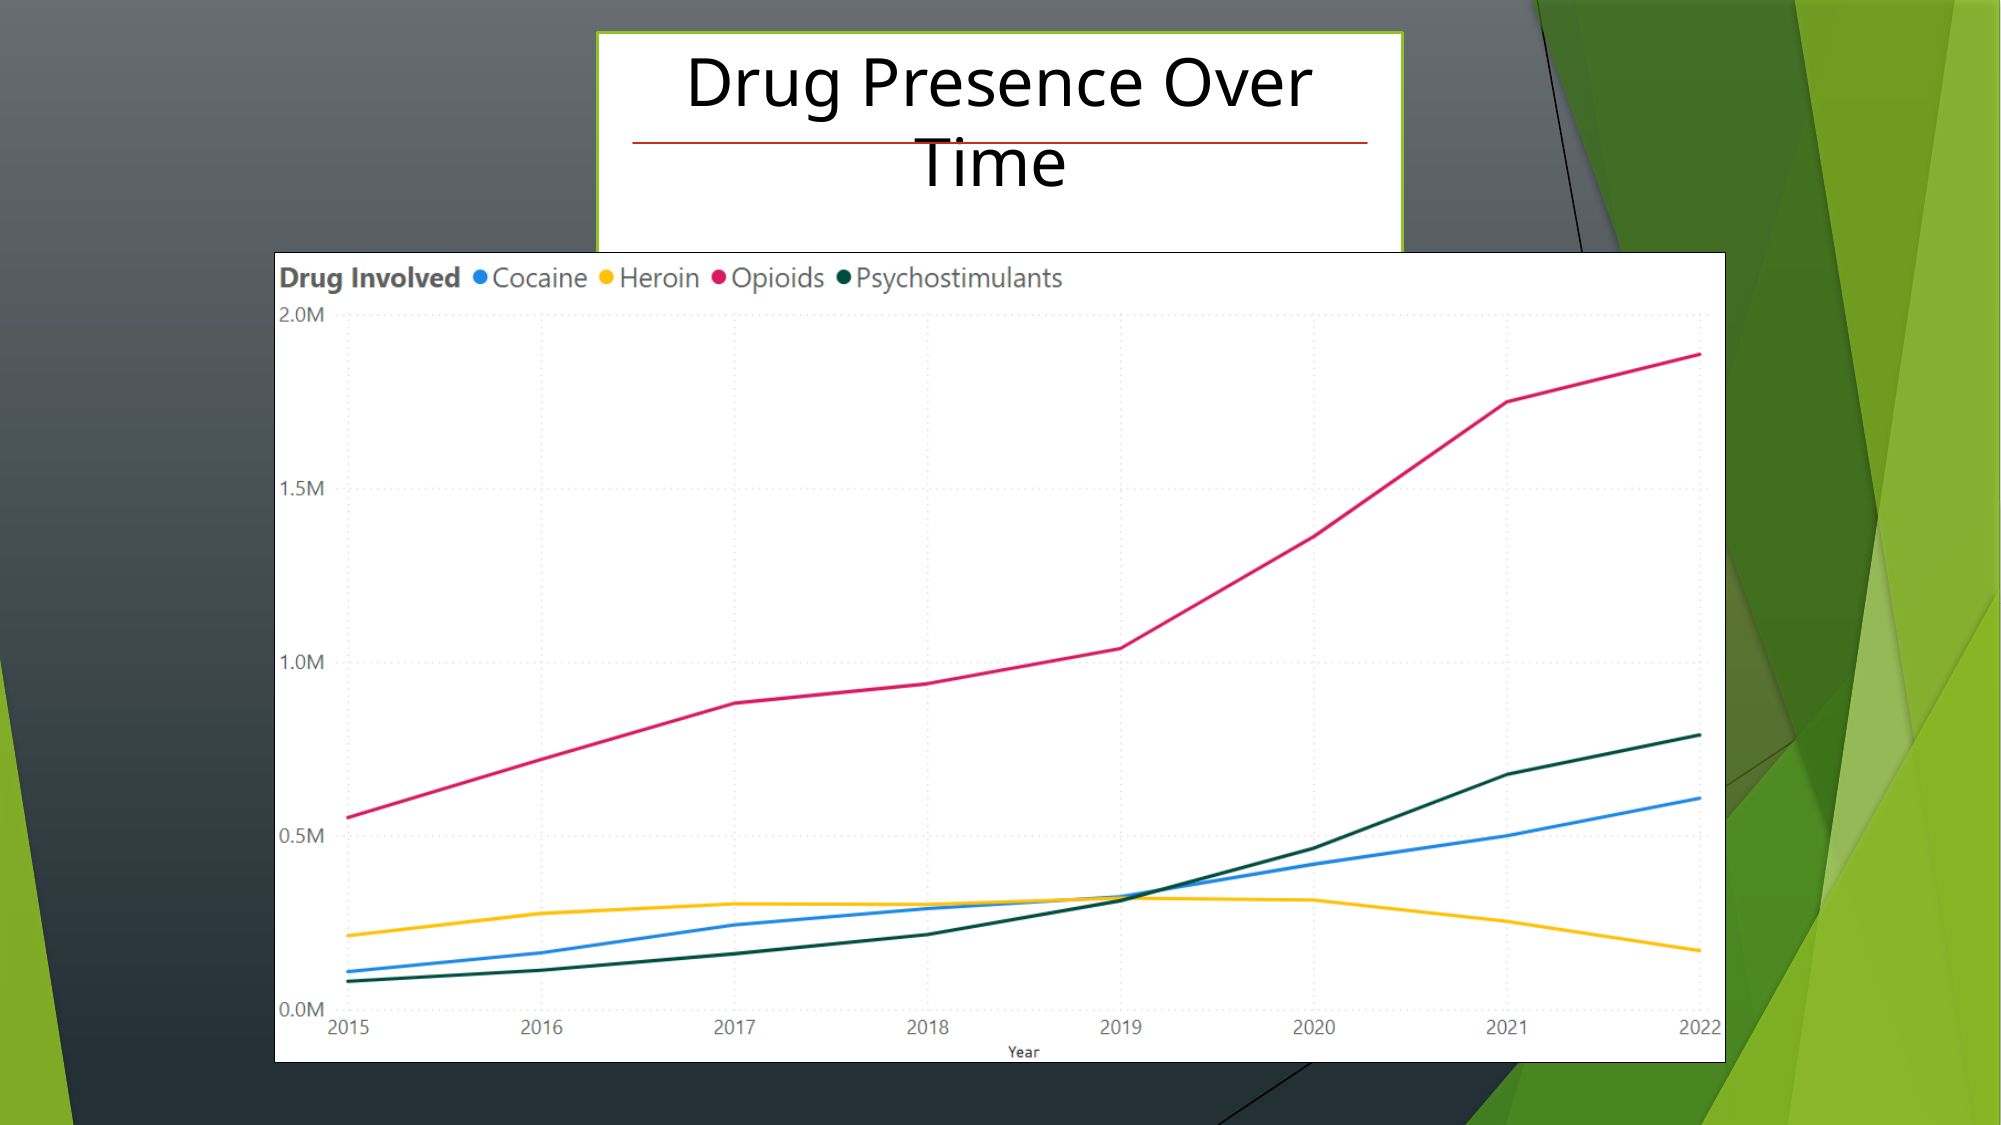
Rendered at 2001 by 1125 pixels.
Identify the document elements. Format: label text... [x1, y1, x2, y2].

picture [273, 252, 1727, 1064]
text_box Drug Presence Over Time [596, 31, 1404, 251]
